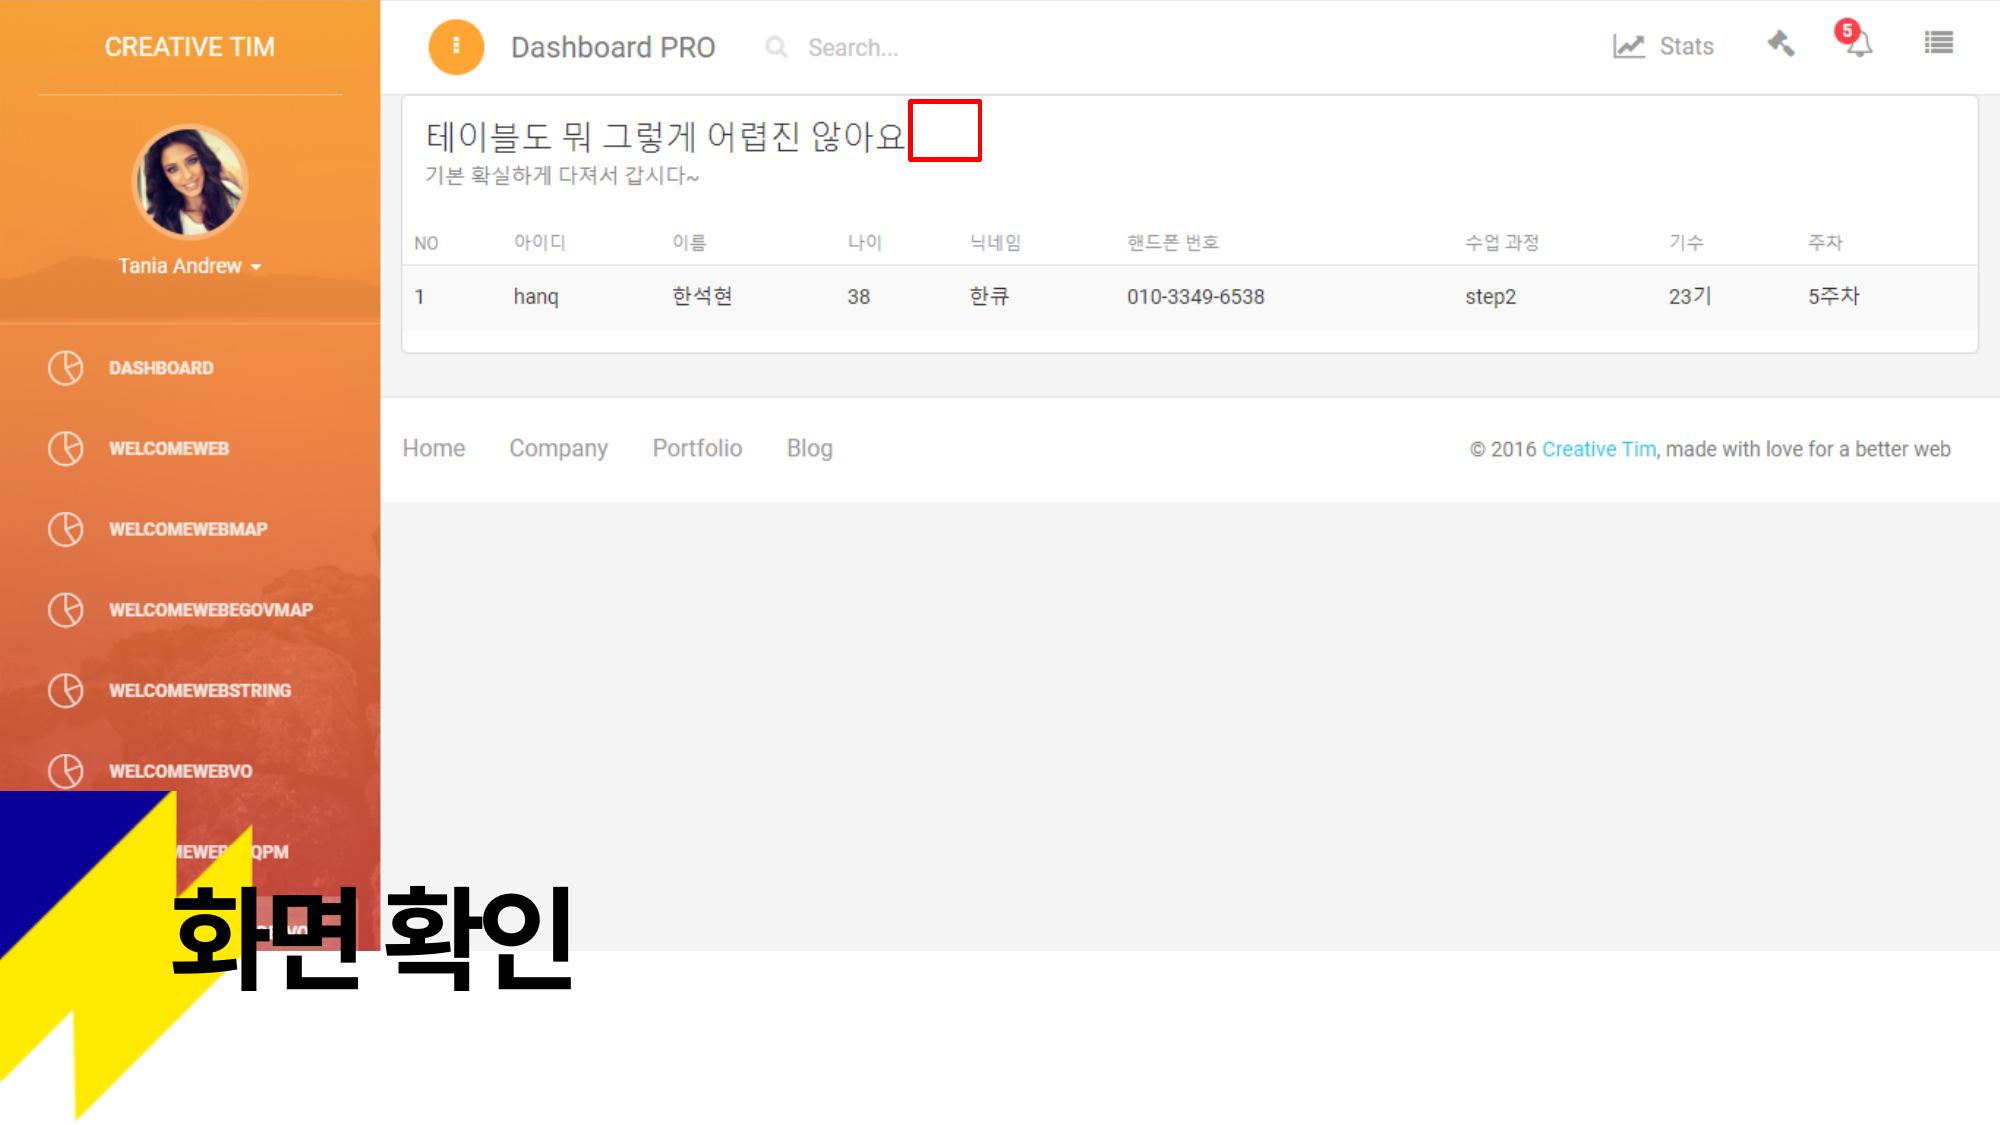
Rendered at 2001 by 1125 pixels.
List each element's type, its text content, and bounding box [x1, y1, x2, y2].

picture [0, 0, 2000, 1125]
text_box 화면 확인 [275, 951, 810, 1023]
